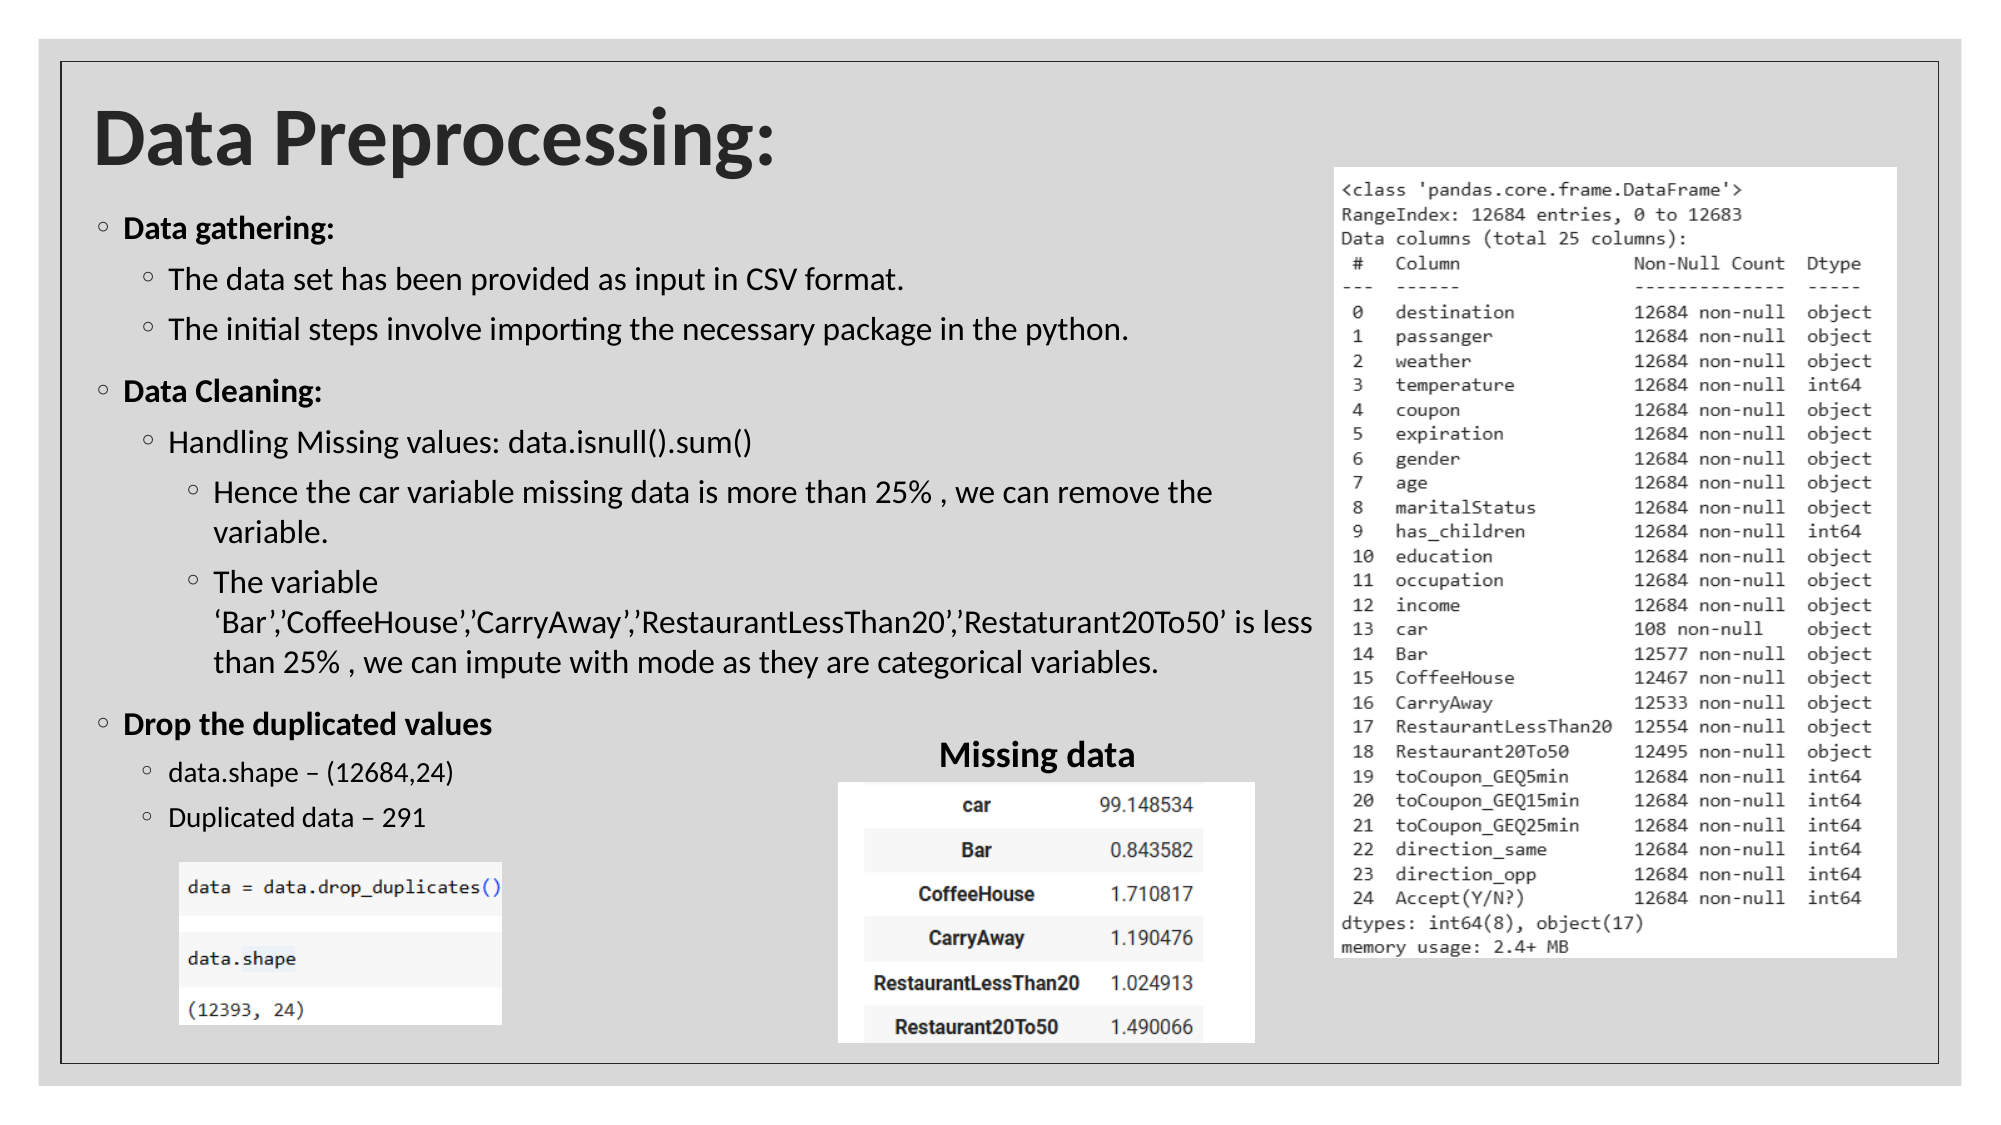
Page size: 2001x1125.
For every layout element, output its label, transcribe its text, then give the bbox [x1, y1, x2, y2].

text_box Missing data [924, 722, 1169, 778]
picture [838, 782, 1255, 1043]
title Data Preprocessing: [78, 82, 1729, 195]
list Data gathering: The data set has been provided as input in CSV format. The initial steps involve importing the necessary package in the python. Data Cleaning: Handling Missing values: data.isnull().sum() Hence the car variable missing data is more than 25% , we can remove the variable. The variable ‘Bar’,’CoffeeHouse’,’CarryAway’,’RestaurantLessThan20’,’Restaturant20To50’ is less than 25% , we can impute with mode as they are categorical variables. Drop the duplicated values data.shape – (12684,24) Duplicated data – 291 [78, 195, 1333, 1043]
picture [179, 862, 502, 1025]
picture [1333, 167, 1897, 958]
